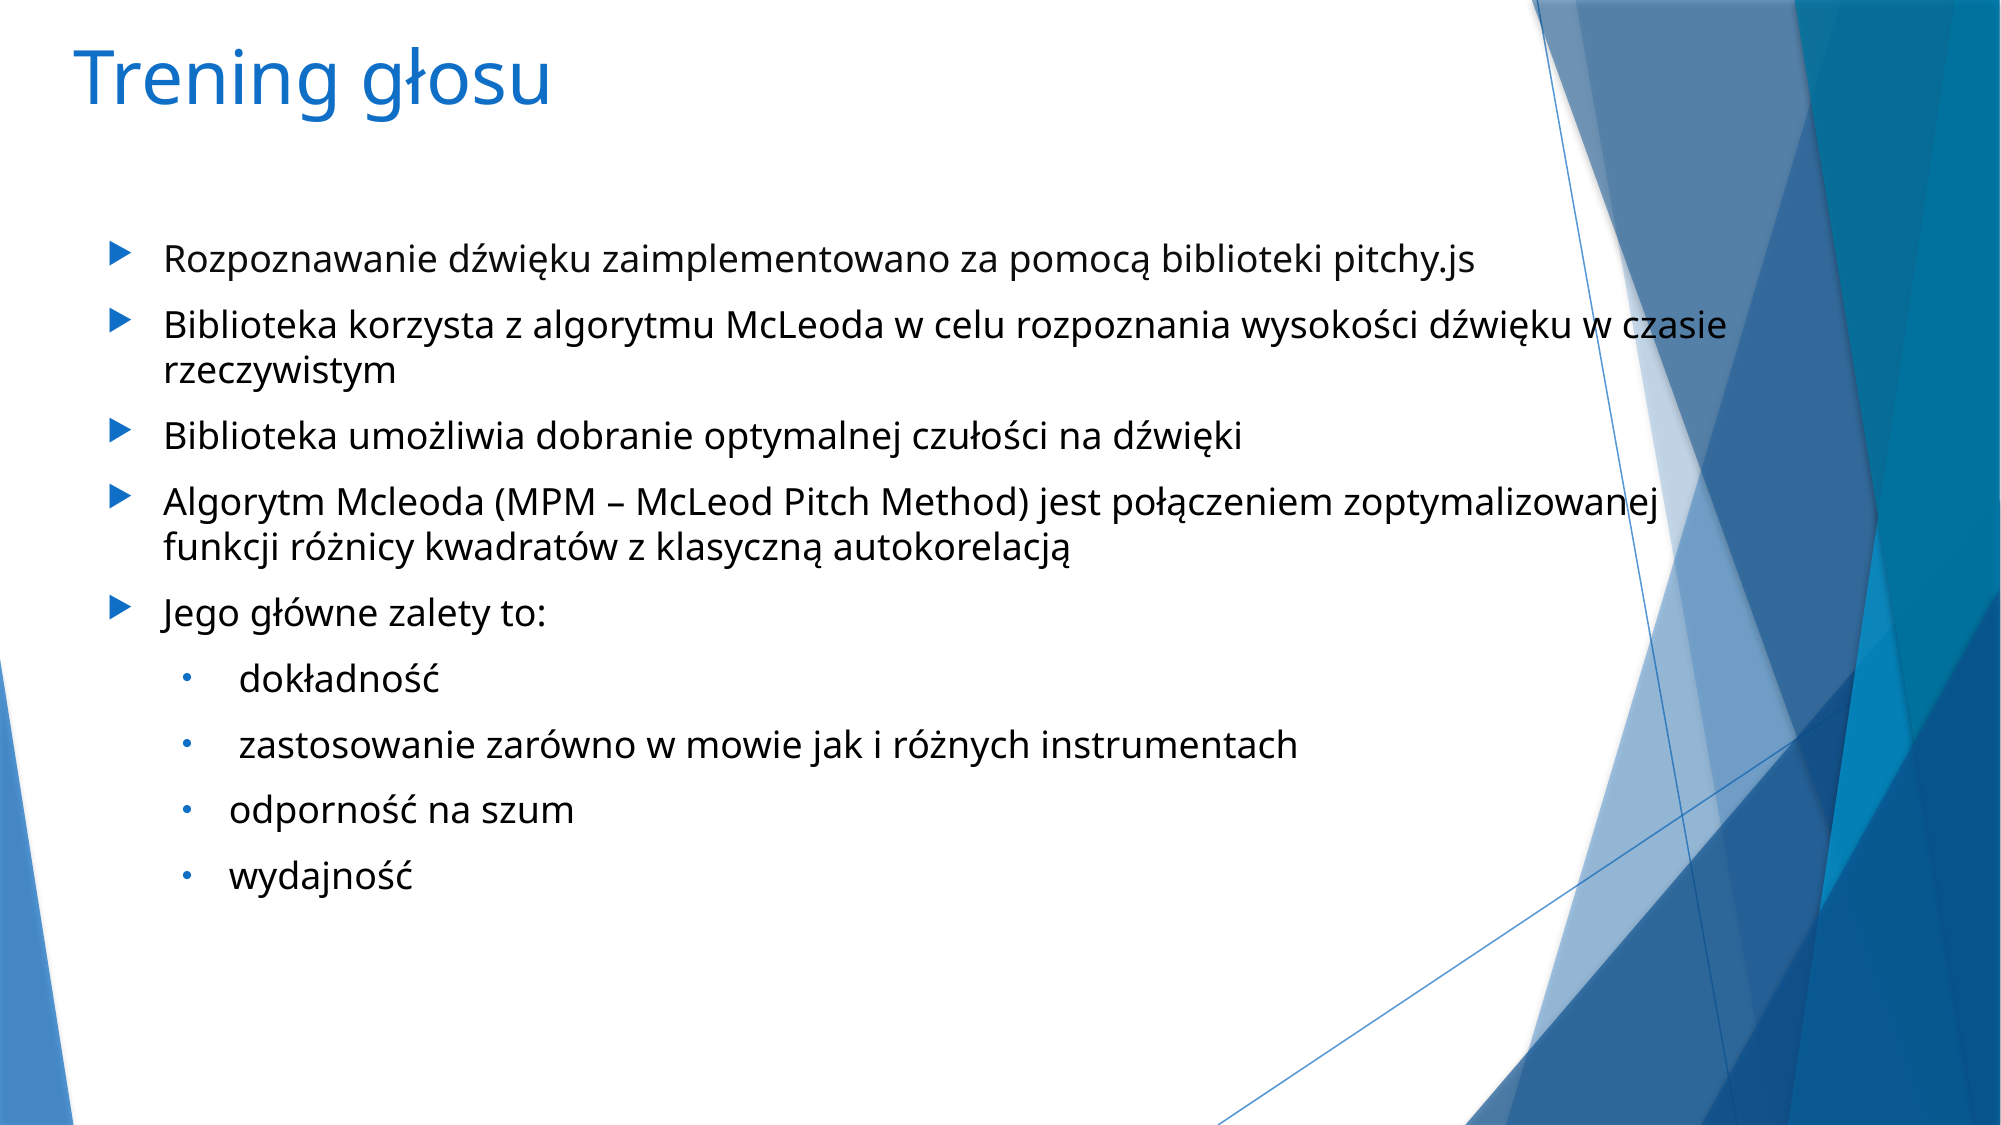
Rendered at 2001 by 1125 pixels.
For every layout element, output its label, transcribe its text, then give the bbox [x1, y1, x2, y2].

list Rozpoznawanie dźwięku zaimplementowano za pomocą biblioteki pitchy.js Biblioteka korzysta z algorytmu McLeoda w celu rozpoznania wysokości dźwięku w czasie rzeczywistym Biblioteka umożliwia dobranie optymalnej czułości na dźwięki Algorytm Mcleoda (MPM – McLeod Pitch Method) jest połączeniem zoptymalizowanej funkcji różnicy kwadratów z klasyczną autokorelacją Jego główne zalety to: dokładność zastosowanie zarówno w mowie jak i różnych instrumentach odporność na szum wydajność [91, 228, 1767, 1089]
title Trening głosu [58, 21, 1469, 239]
